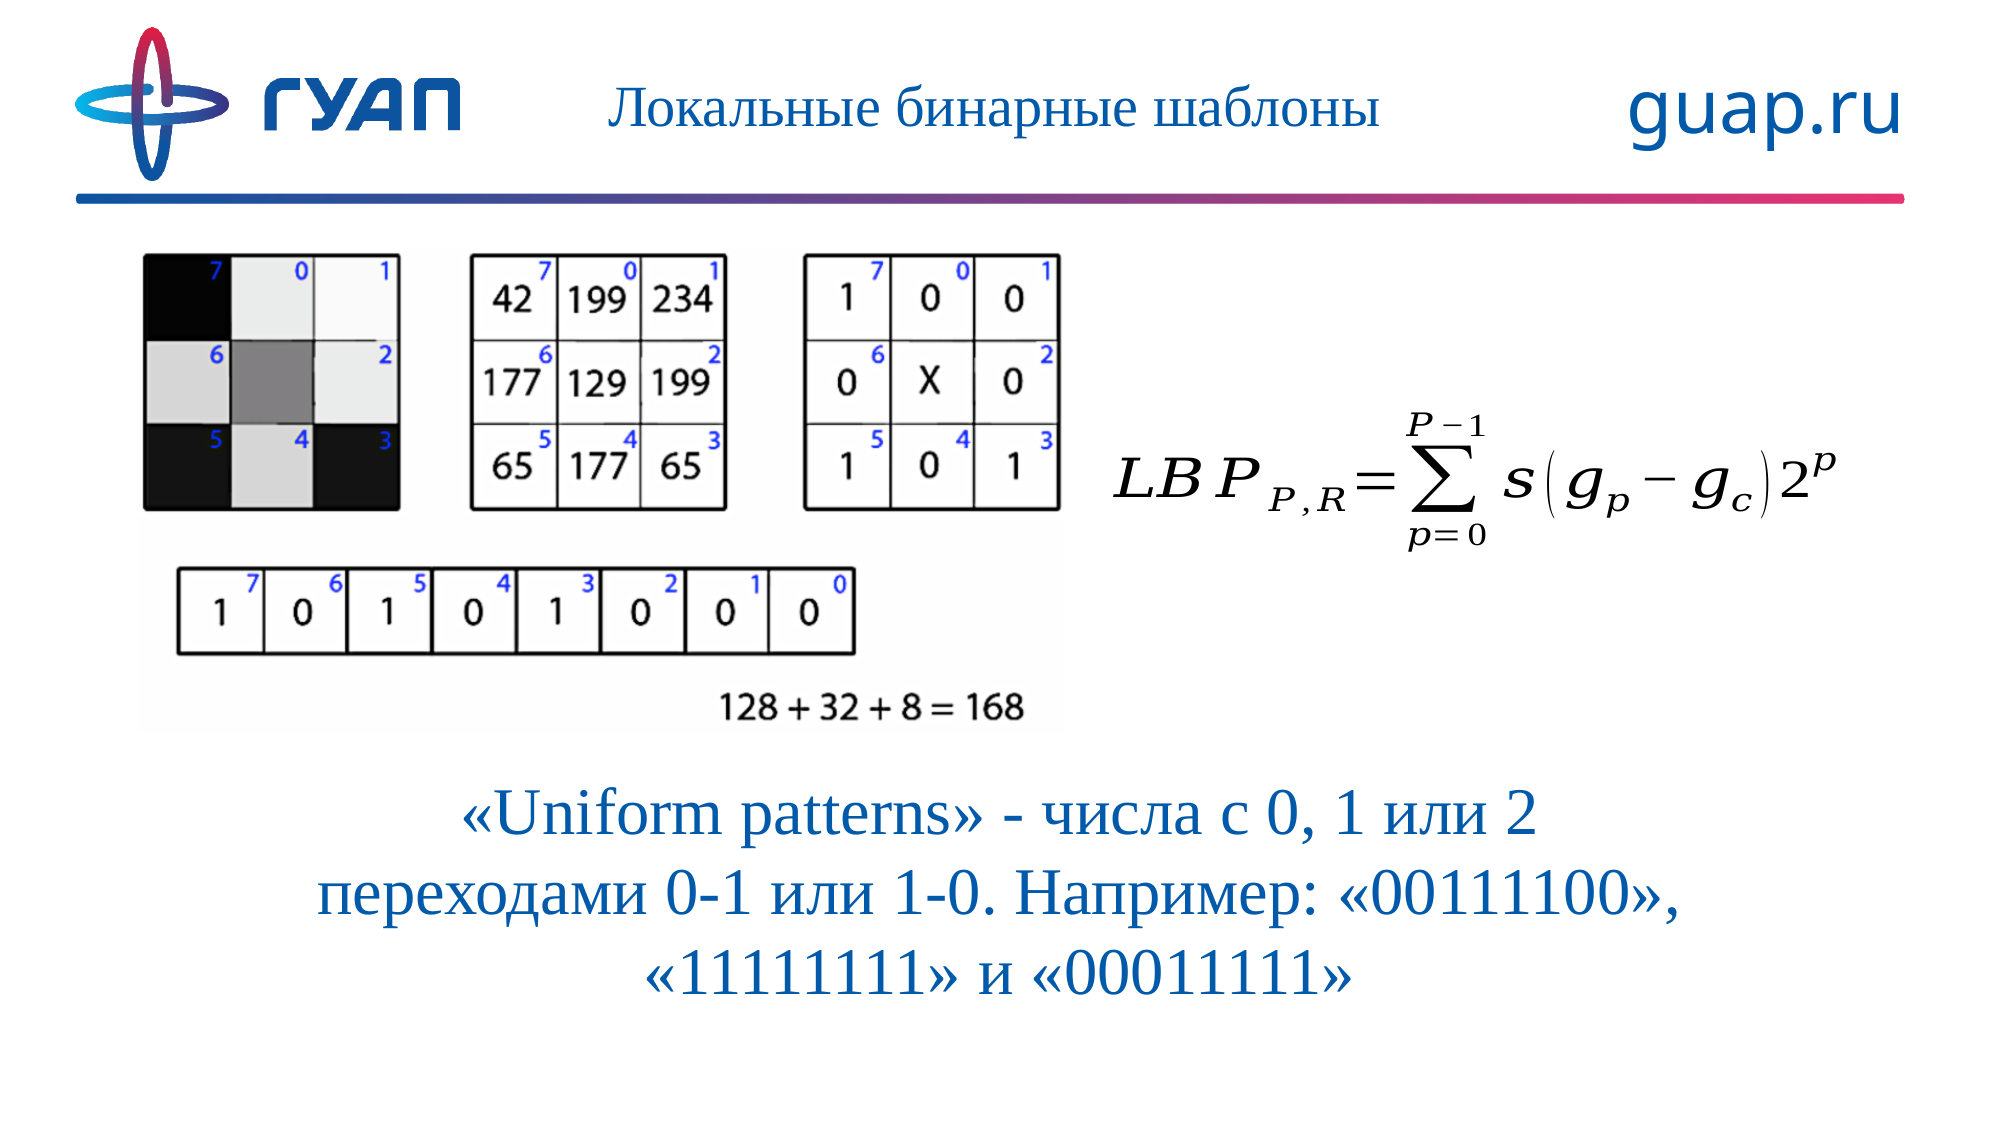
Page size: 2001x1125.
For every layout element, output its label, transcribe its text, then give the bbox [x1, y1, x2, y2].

text_box guap.ru [1521, 56, 1905, 149]
text_box «Uniform patterns» - числа с 0, 1 или 2 переходами 0-1 или 1-0. Например: «00111100», «11111111» и «00011111» [297, 760, 1703, 1016]
picture [75, 27, 460, 181]
picture [75, 193, 1905, 204]
picture [139, 249, 1064, 732]
text_box Локальные бинарные шаблоны [546, 60, 1443, 148]
